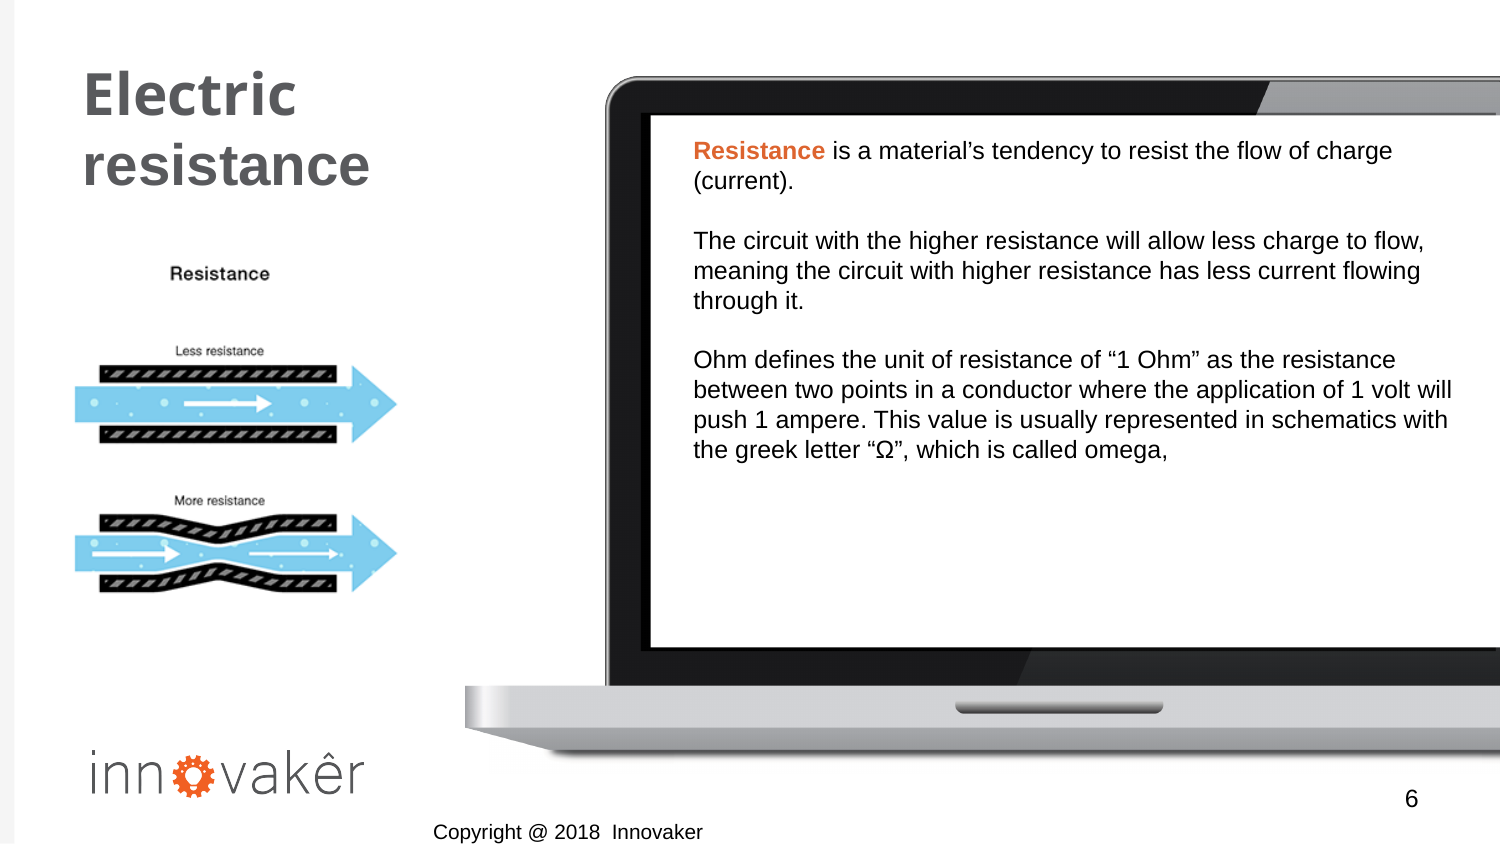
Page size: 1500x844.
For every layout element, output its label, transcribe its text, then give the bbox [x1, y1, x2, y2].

text_box Electric resistance [67, 42, 1248, 358]
picture [54, 251, 421, 617]
picture [465, 75, 1500, 774]
text_box Copyright @ 2018 Innovaker [402, 816, 734, 844]
slide_number 6 [1389, 782, 1480, 830]
picture [92, 750, 365, 798]
